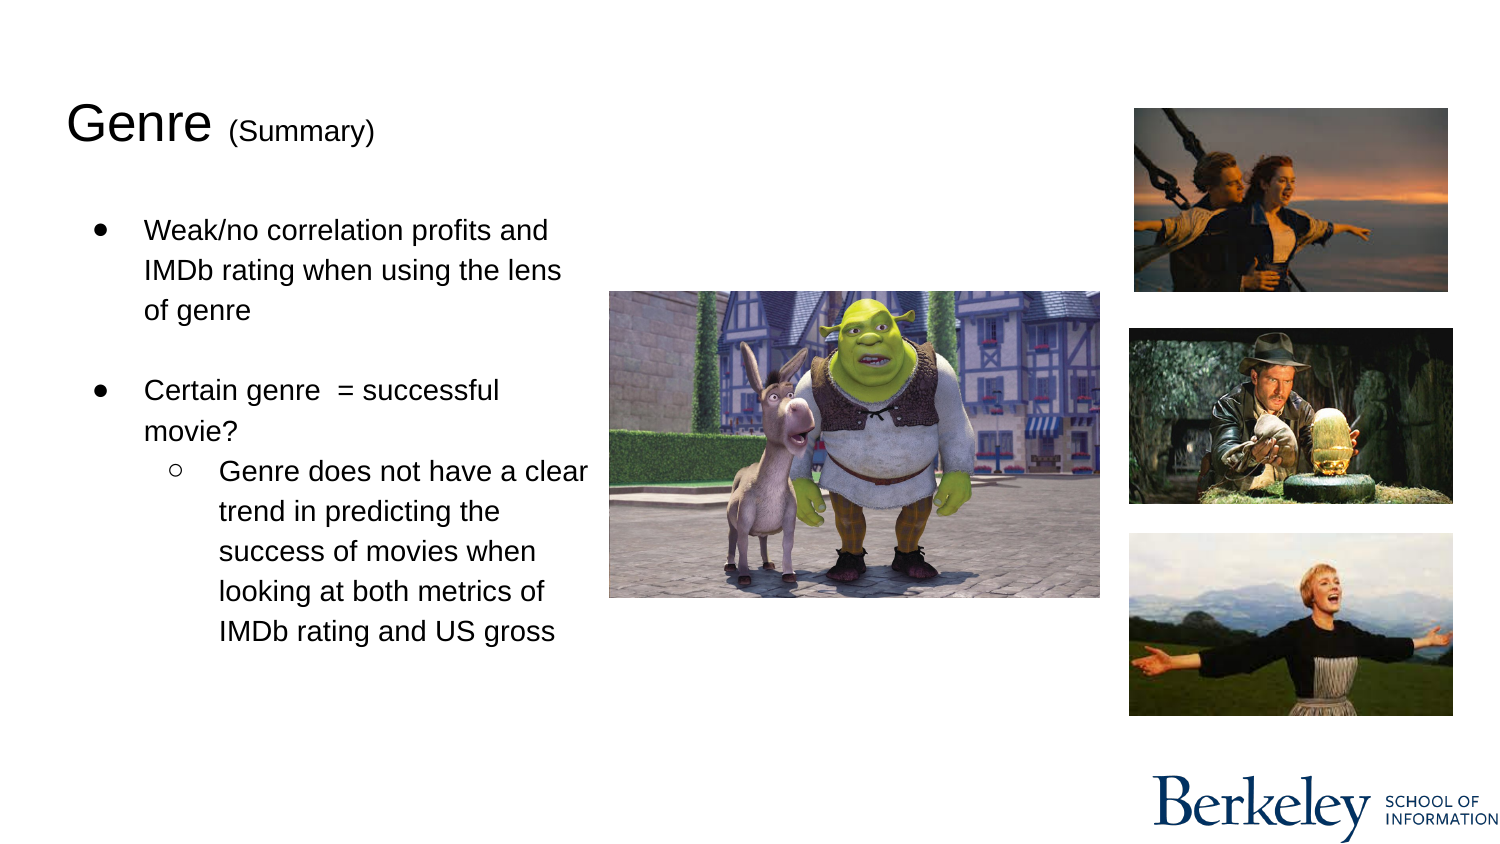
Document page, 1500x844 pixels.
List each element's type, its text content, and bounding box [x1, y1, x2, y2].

title Genre (Summary) [51, 72, 1449, 167]
picture [608, 291, 1100, 599]
picture [1134, 108, 1448, 292]
picture [1128, 533, 1454, 716]
text_box Weak/no correlation profits and IMDb rating when using the lens of genre Certain genre = successful movie? Genre does not have a clear trend in predicting the success of movies when looking at both metrics of IMDb rating and US gross [53, 190, 610, 663]
picture [1128, 328, 1454, 504]
picture [1150, 770, 1500, 844]
